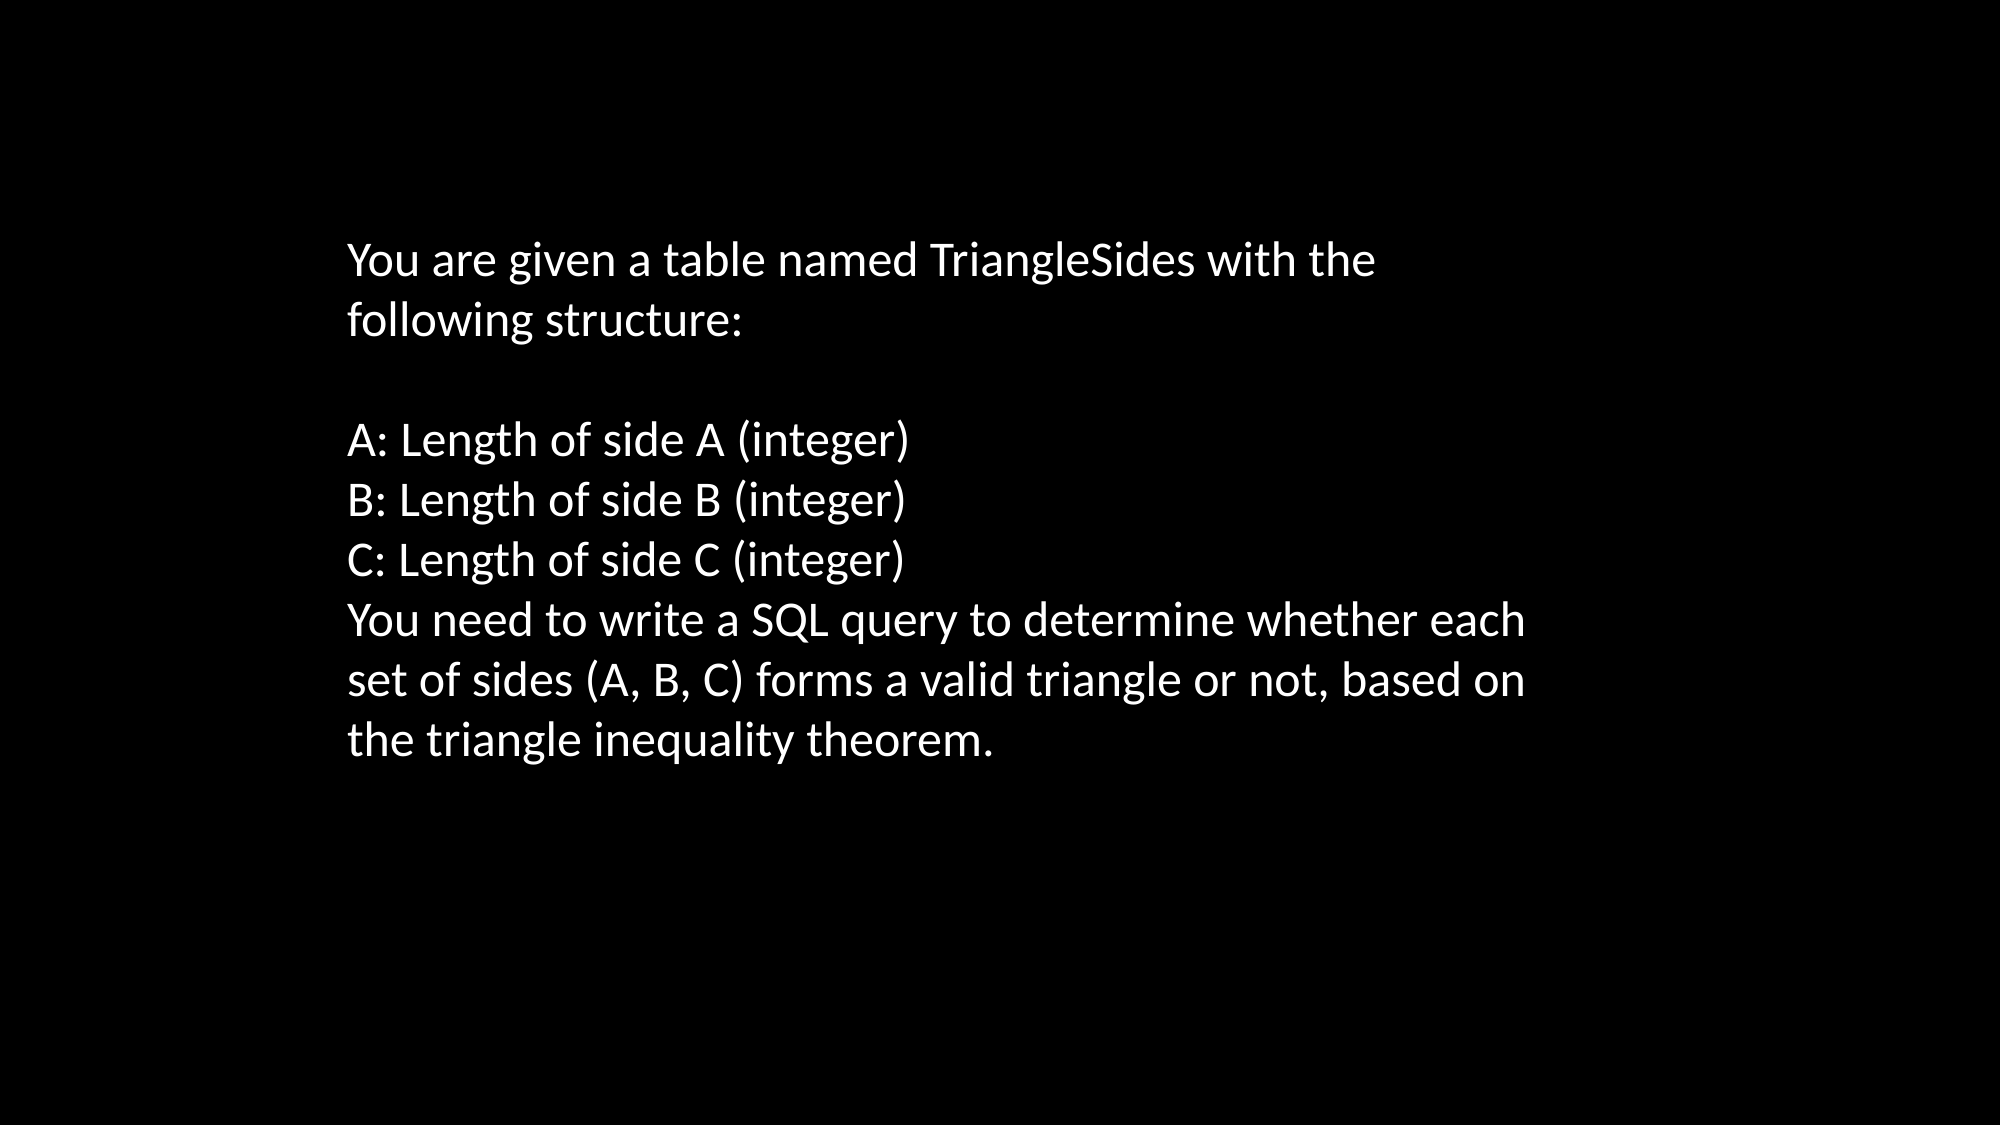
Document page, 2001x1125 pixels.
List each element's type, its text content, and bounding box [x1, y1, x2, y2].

text_box You are given a table named TriangleSides with the following structure: A: Length of side A (integer) B: Length of side B (integer) C: Length of side C (integer) You need to write a SQL query to determine whether each set of sides (A, B, C) forms a valid triangle or not, based on the triangle inequality theorem. [332, 219, 1583, 774]
